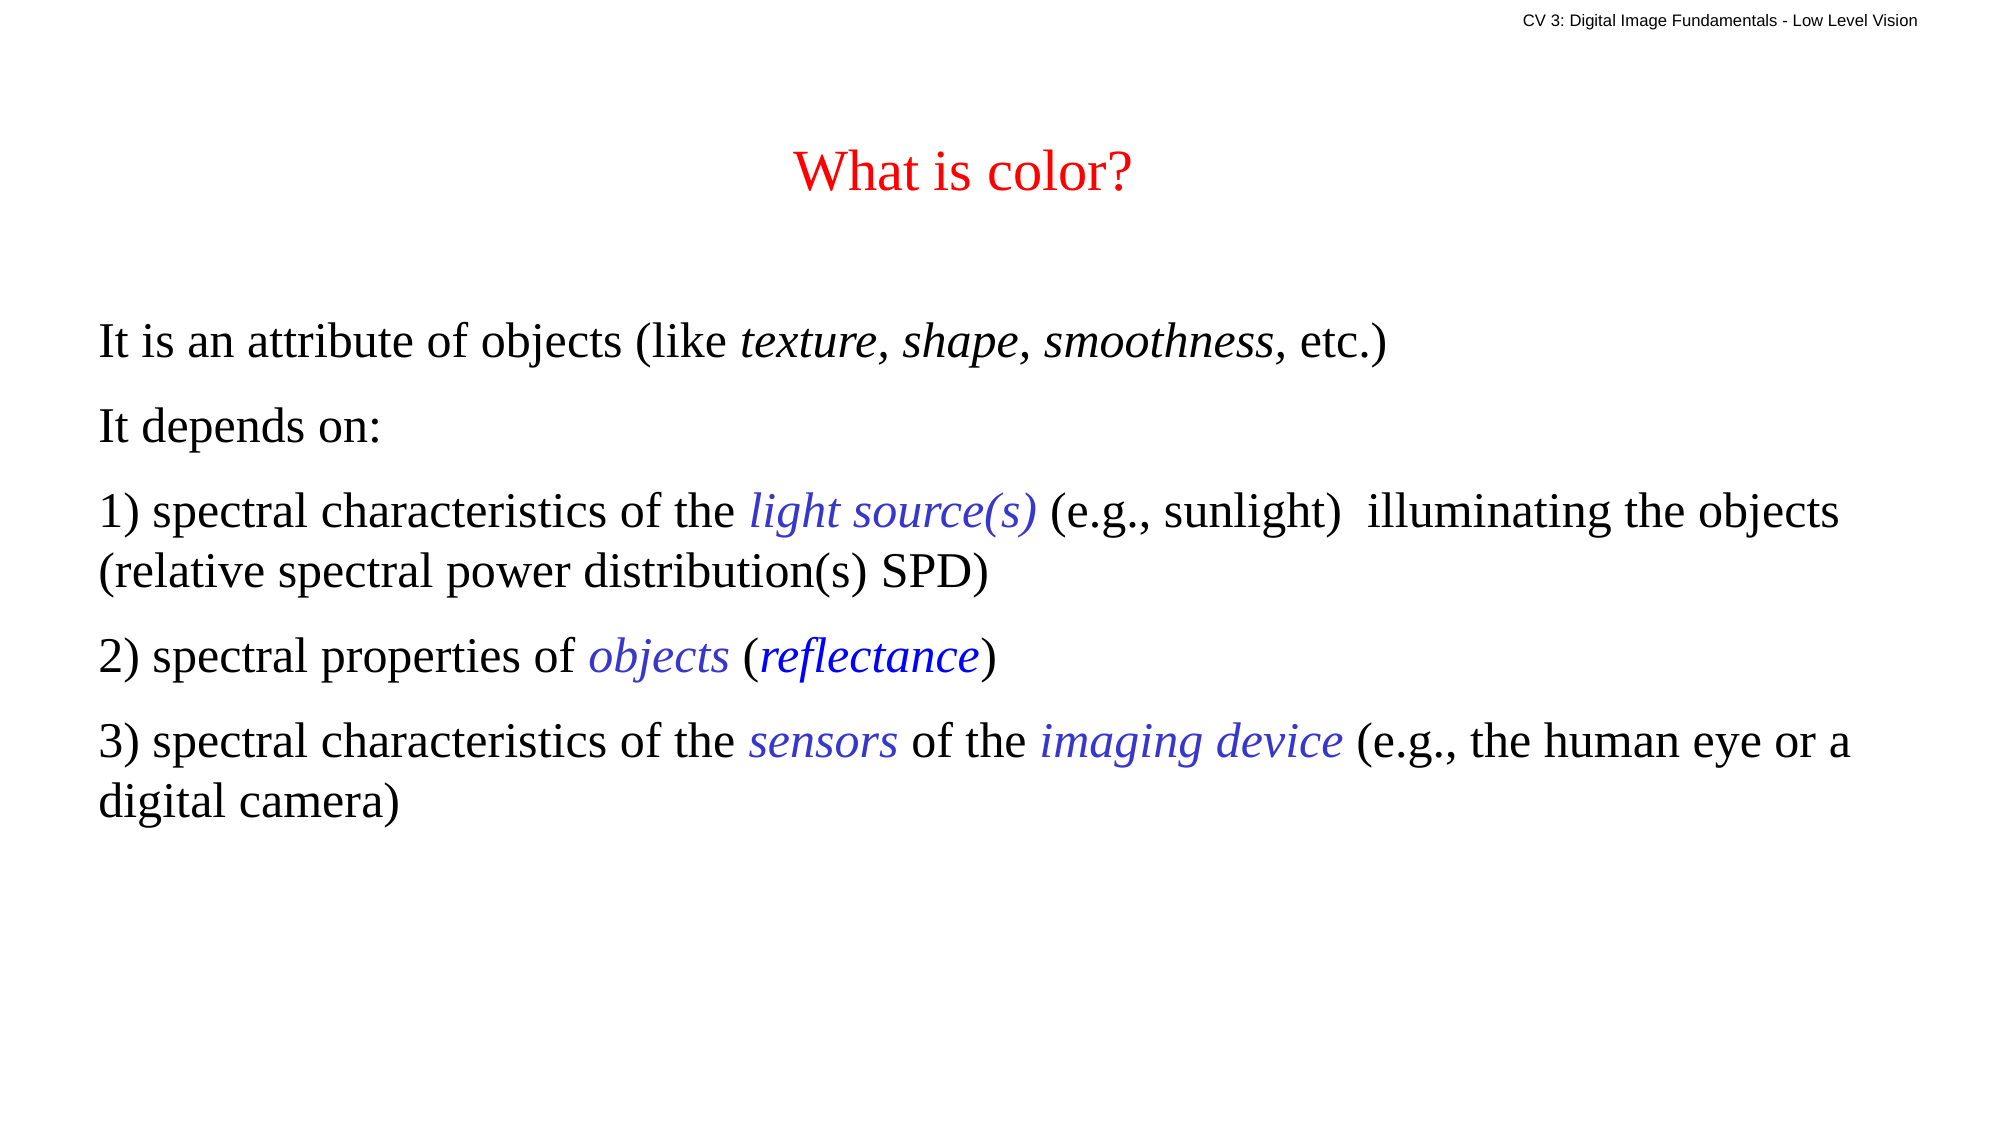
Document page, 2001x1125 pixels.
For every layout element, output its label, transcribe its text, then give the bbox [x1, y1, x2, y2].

text_box It is an attribute of objects (like texture, shape, smoothness, etc.) It depends on: 1) spectral characteristics of the light source(s) (e.g., sunlight) illuminating the objects (relative spectral power distribution(s) SPD) 2) spectral properties of objects (reflectance) 3) spectral characteristics of the sensors of the imaging device (e.g., the human eye or a digital camera) [83, 299, 1884, 835]
text_box What is color? [716, 125, 1210, 210]
